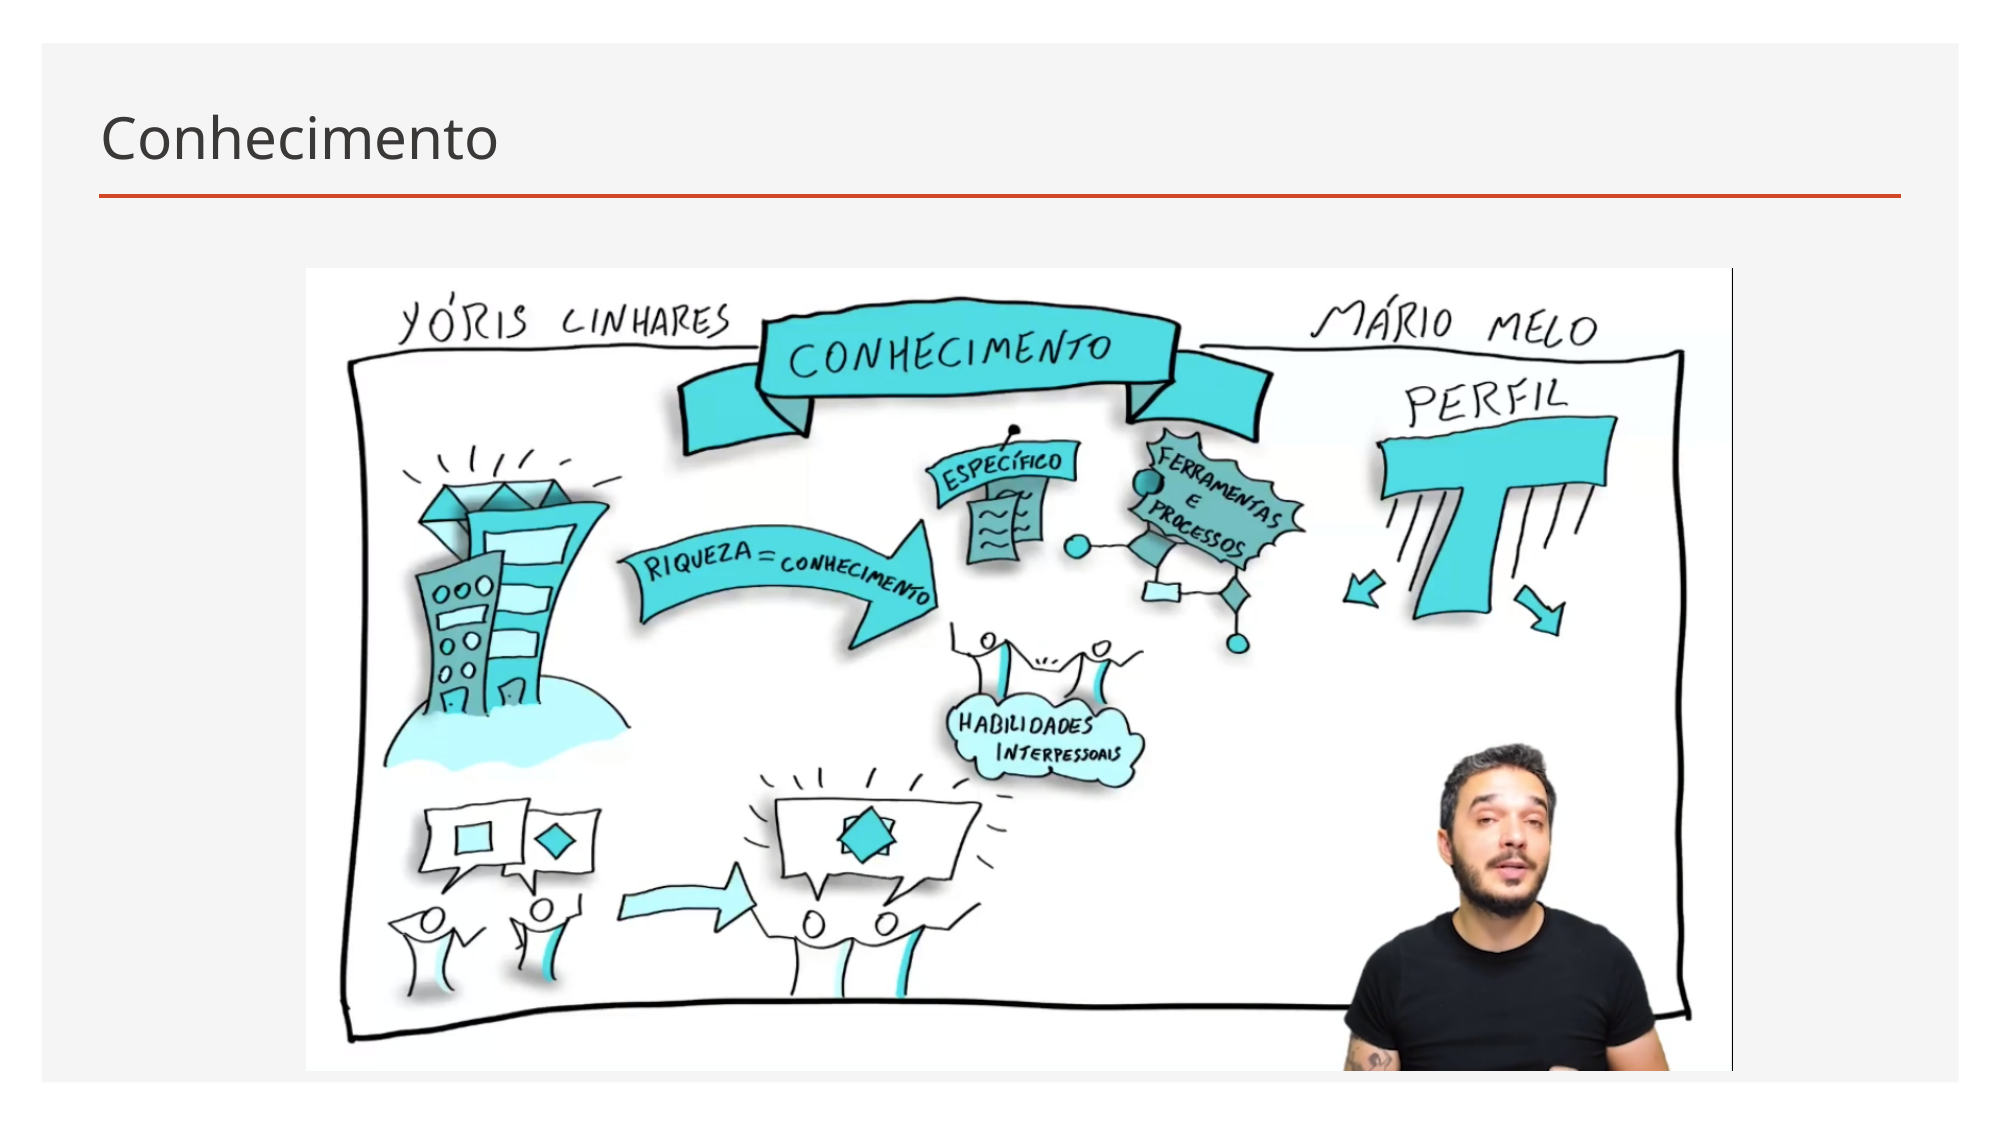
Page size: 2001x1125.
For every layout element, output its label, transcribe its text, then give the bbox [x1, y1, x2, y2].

picture [306, 268, 1733, 1071]
title Conhecimento [85, 73, 1214, 179]
